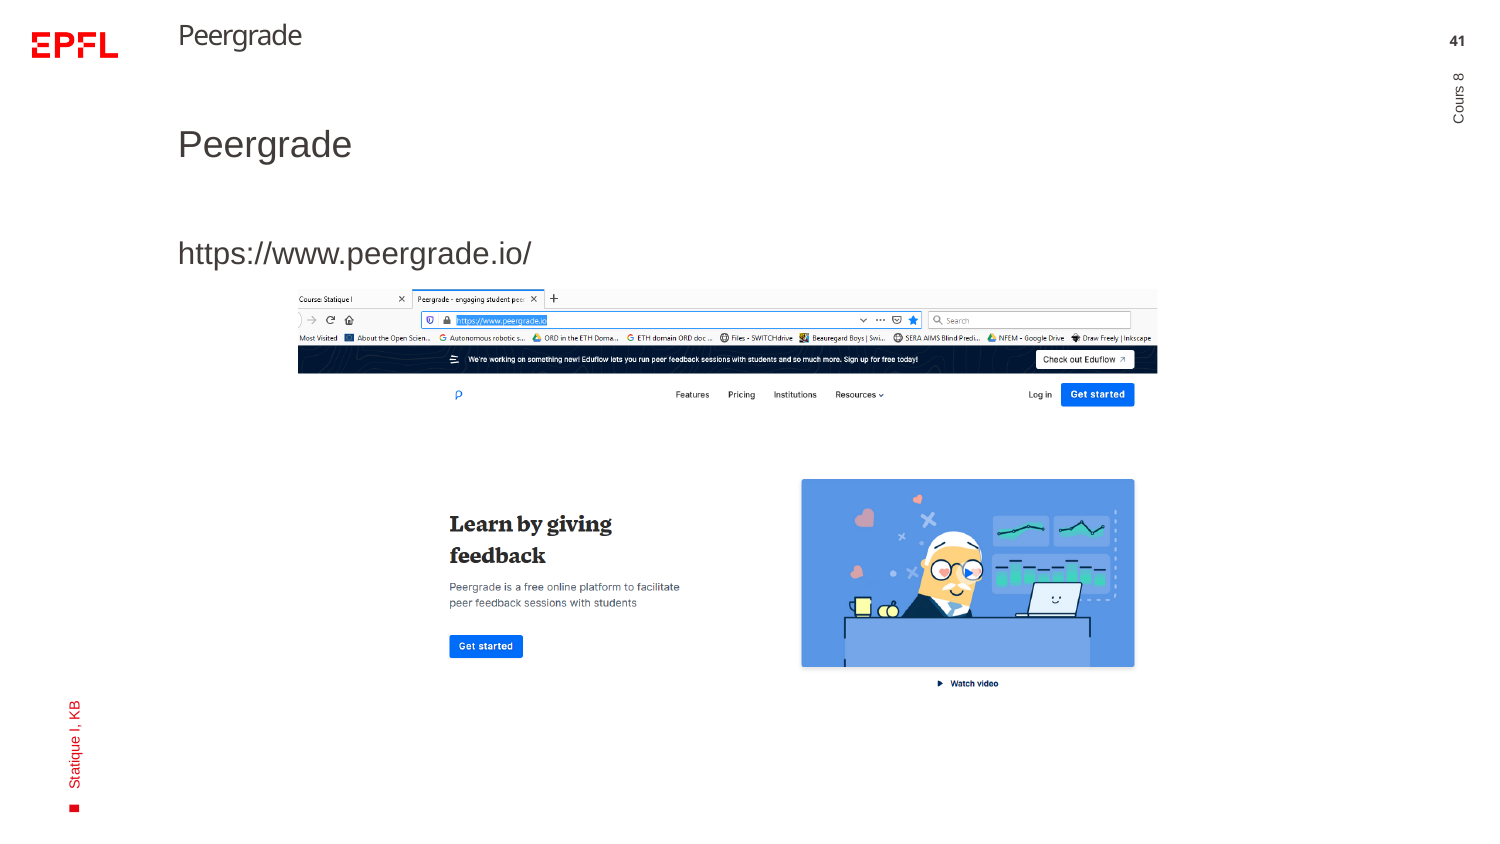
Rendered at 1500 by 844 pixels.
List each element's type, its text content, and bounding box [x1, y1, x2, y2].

slide_number Statique I, KB [0, 256, 149, 805]
footer Cours 8 [1415, 58, 1500, 641]
picture [21, 21, 129, 69]
list Peergrade https://www.peergrade.io/ [148, 117, 1416, 674]
title Peergrade [148, 21, 1300, 117]
picture [298, 288, 1158, 732]
slide_number 41 [1415, 32, 1500, 58]
